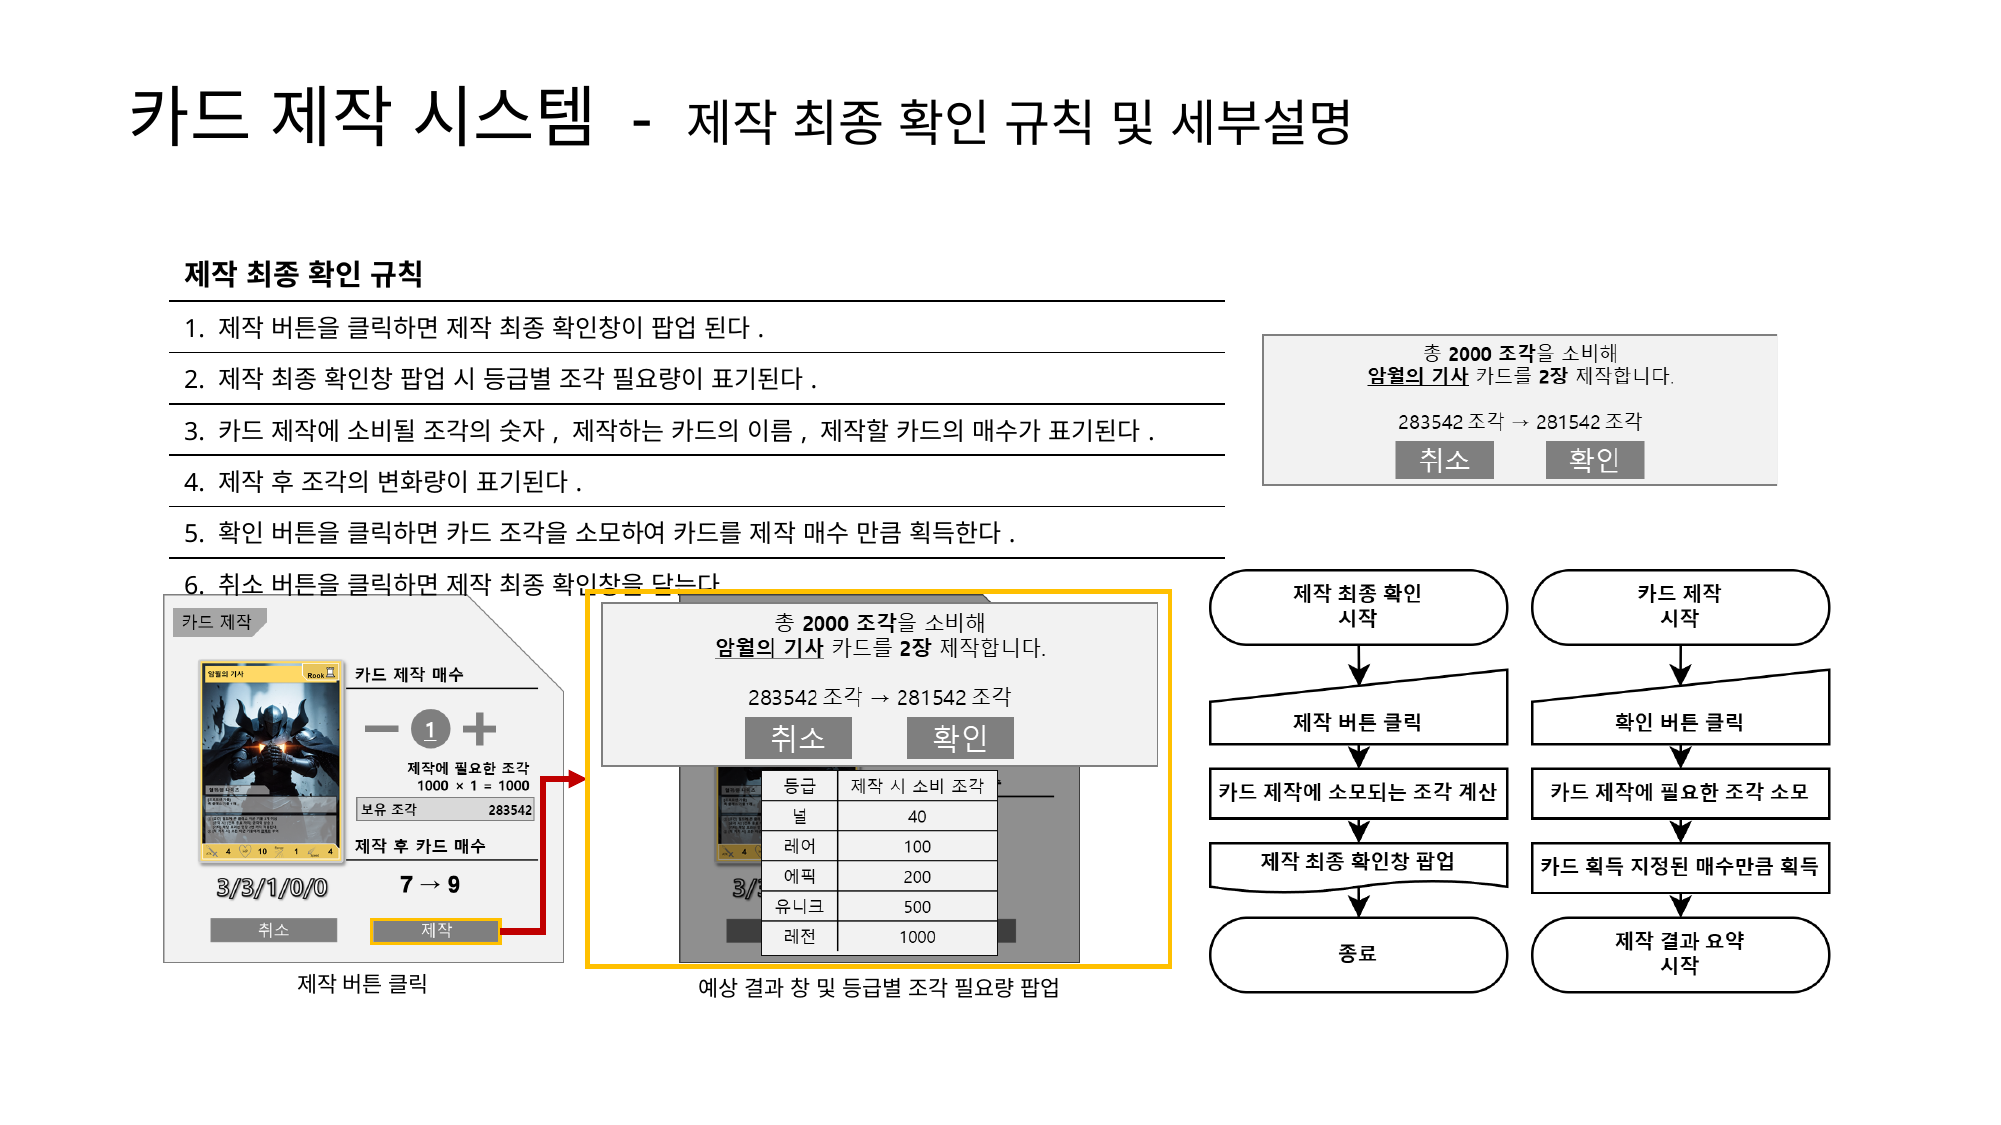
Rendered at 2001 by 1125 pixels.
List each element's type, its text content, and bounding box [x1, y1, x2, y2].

table_cell 3. 카드 제작에 소비될 조각의 숫자, 제작하는 카드의 이름, 제작할 카드의 매수가 표기된다. [169, 405, 1225, 454]
table_header 제작 최종 확인 규칙 [169, 244, 1225, 300]
table_cell 2. 제작 최종 확인창 팝업 시 등급별 조각 필요량이 표기된다. [169, 353, 1225, 403]
table_cell 4. 제작 후 조각의 변화량이 표기된다. [169, 456, 1225, 506]
table_cell 5. 확인 버튼을 클릭하면 카드 조각을 소모하여 카드를 제작 매수 만큼 획득한다. [169, 507, 1225, 557]
picture [162, 594, 564, 963]
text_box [601, 594, 1158, 602]
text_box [601, 773, 1158, 963]
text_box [500, 778, 588, 932]
text_box 카드 제작 시스템 - 제작 최종 확인 규칙 및 세부설명 [113, 63, 1886, 167]
text_box 예상 결과 창 및 등급별 조각 필요량 팝업 [586, 967, 1174, 1009]
text_box [586, 591, 1171, 967]
text_box 제작 버튼 클릭 [162, 963, 563, 1004]
table_cell 6. 취소 버튼을 클릭하면 제작 최종 확인창을 닫는다. [169, 559, 1184, 609]
picture [1184, 544, 1855, 1018]
table_cell 1. 제작 버튼을 클릭하면 제작 최종 확인창이 팝업 된다. [169, 302, 1225, 352]
picture [601, 602, 1158, 773]
picture [1262, 334, 1778, 487]
